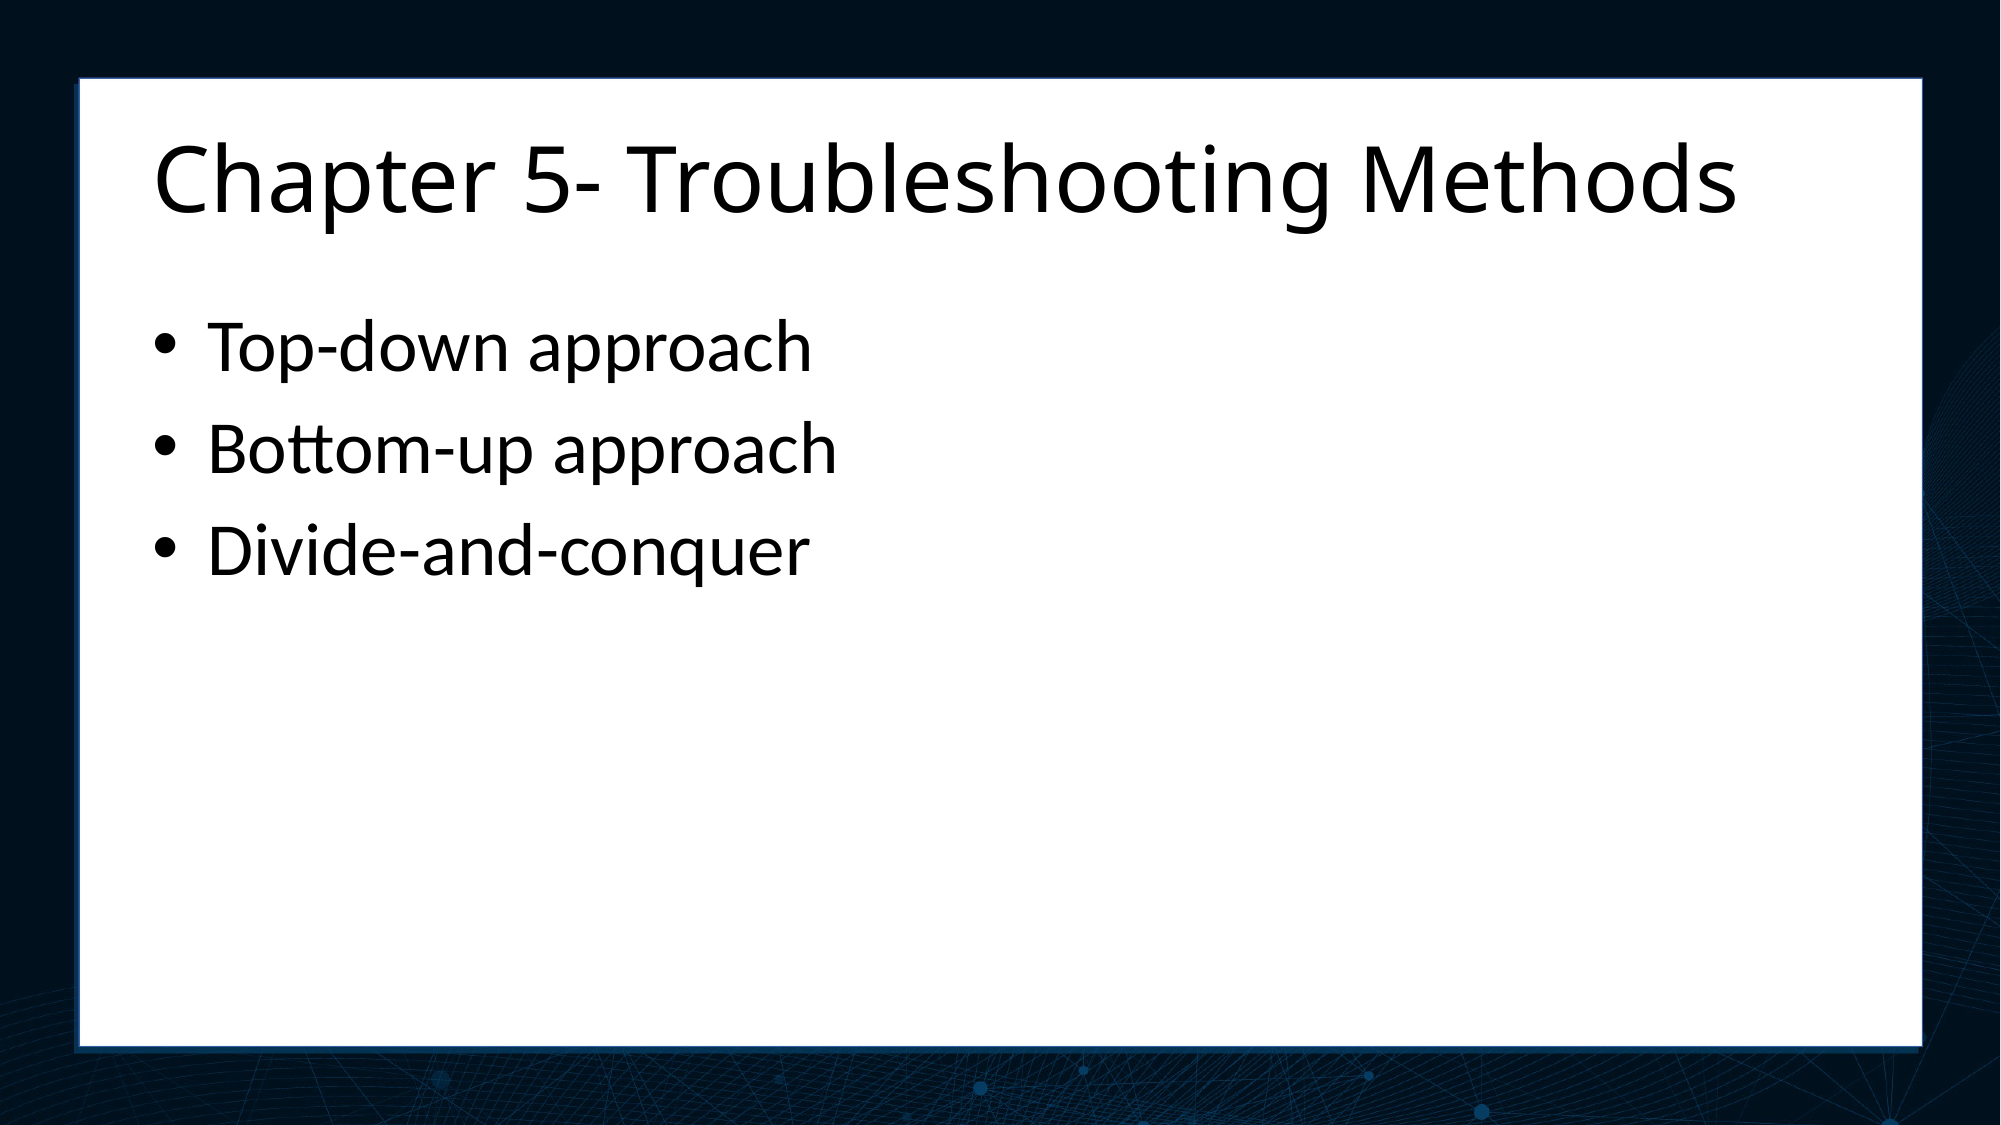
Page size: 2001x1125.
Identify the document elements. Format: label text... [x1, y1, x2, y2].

title Chapter 5- Troubleshooting Methods [137, 89, 1863, 278]
list Top-down approach Bottom-up approach Divide-and-conquer [137, 299, 1863, 1014]
picture [0, 0, 2001, 1125]
